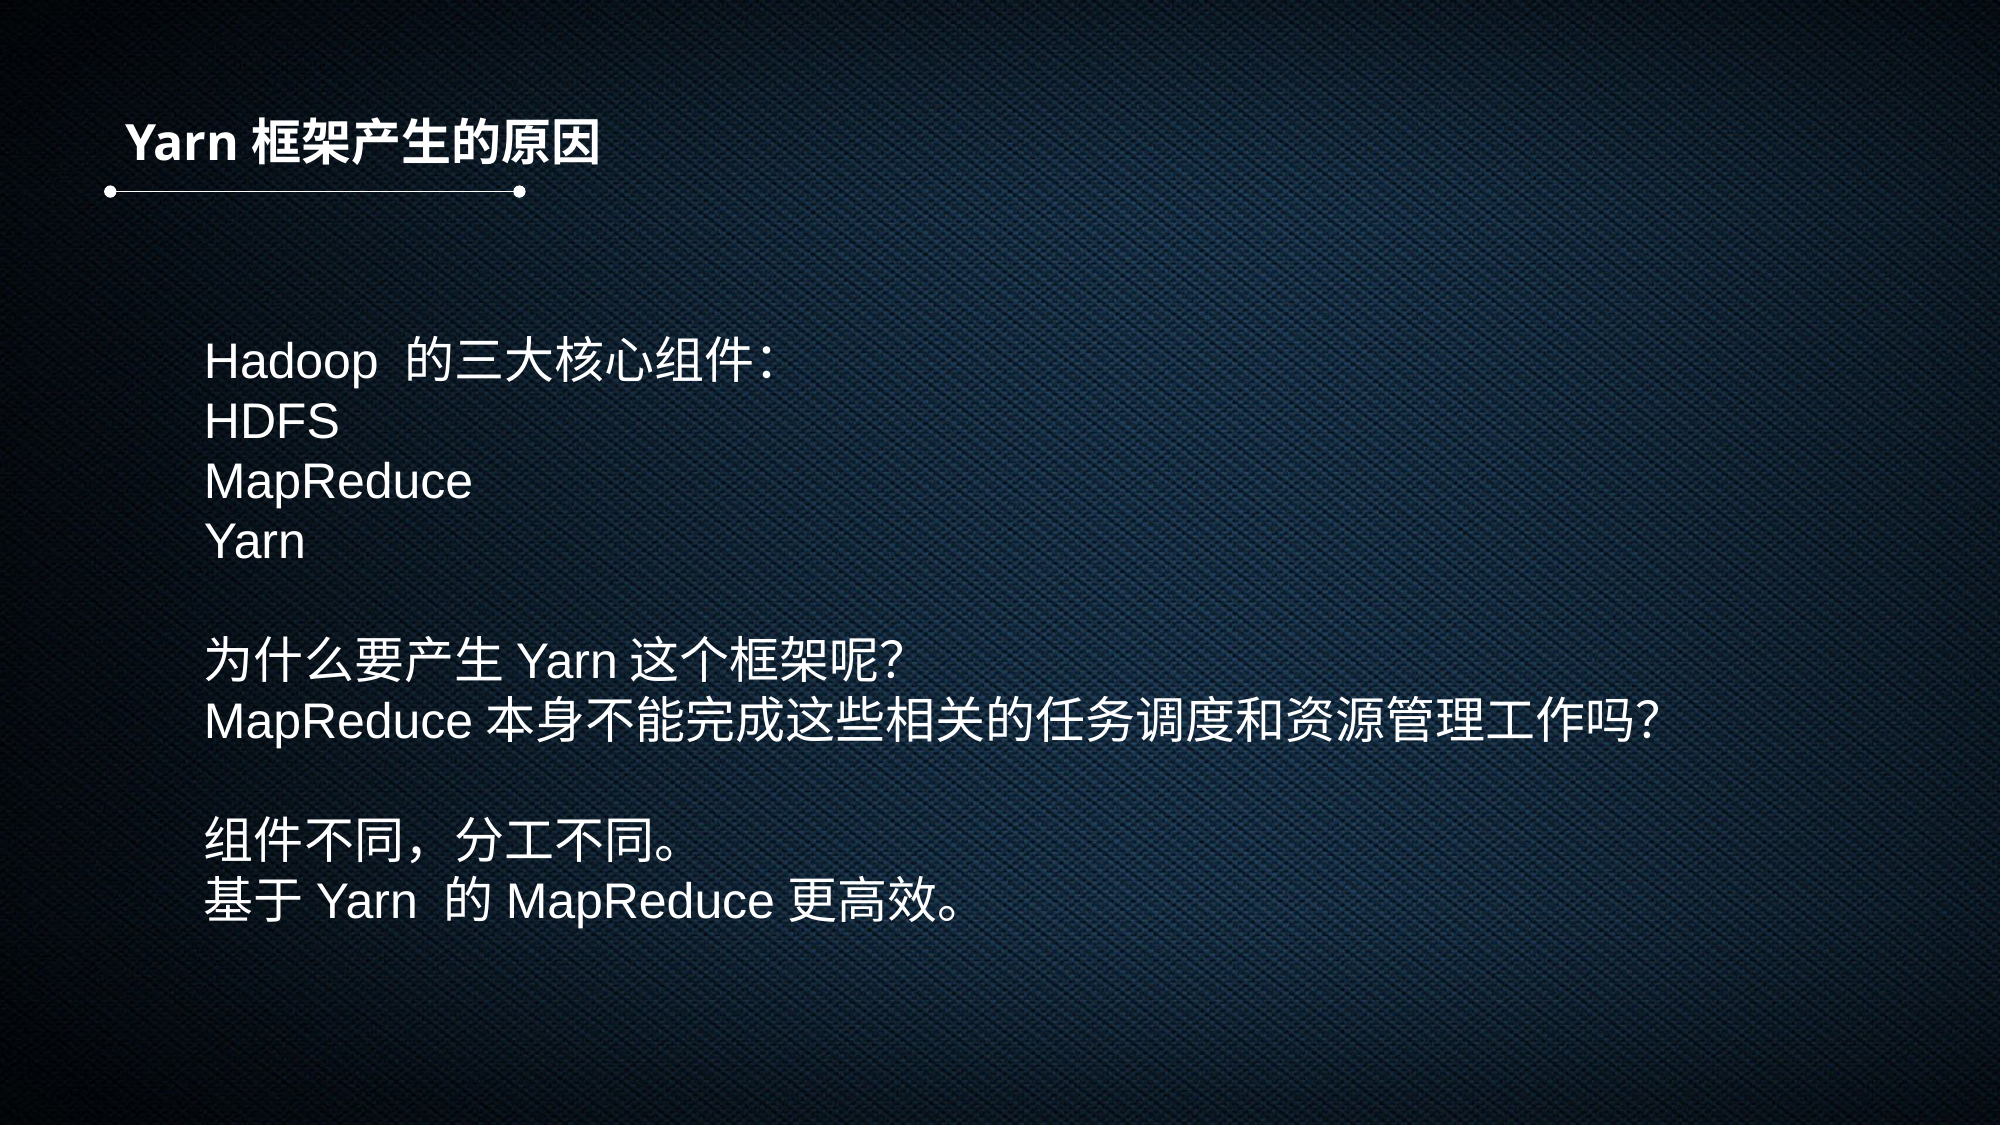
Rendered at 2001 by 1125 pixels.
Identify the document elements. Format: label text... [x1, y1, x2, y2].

picture [0, 0, 2000, 1125]
text_box Hadoop 的三大核心组件： HDFS MapReduce Yarn 为什么要产生Yarn这个框架呢？ MapReduce本身不能完成这些相关的任务调度和资源管理工作吗？ 组件不同，分工不同。 基于Yarn 的MapReduce更高效。 [189, 321, 1701, 996]
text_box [110, 103, 825, 192]
